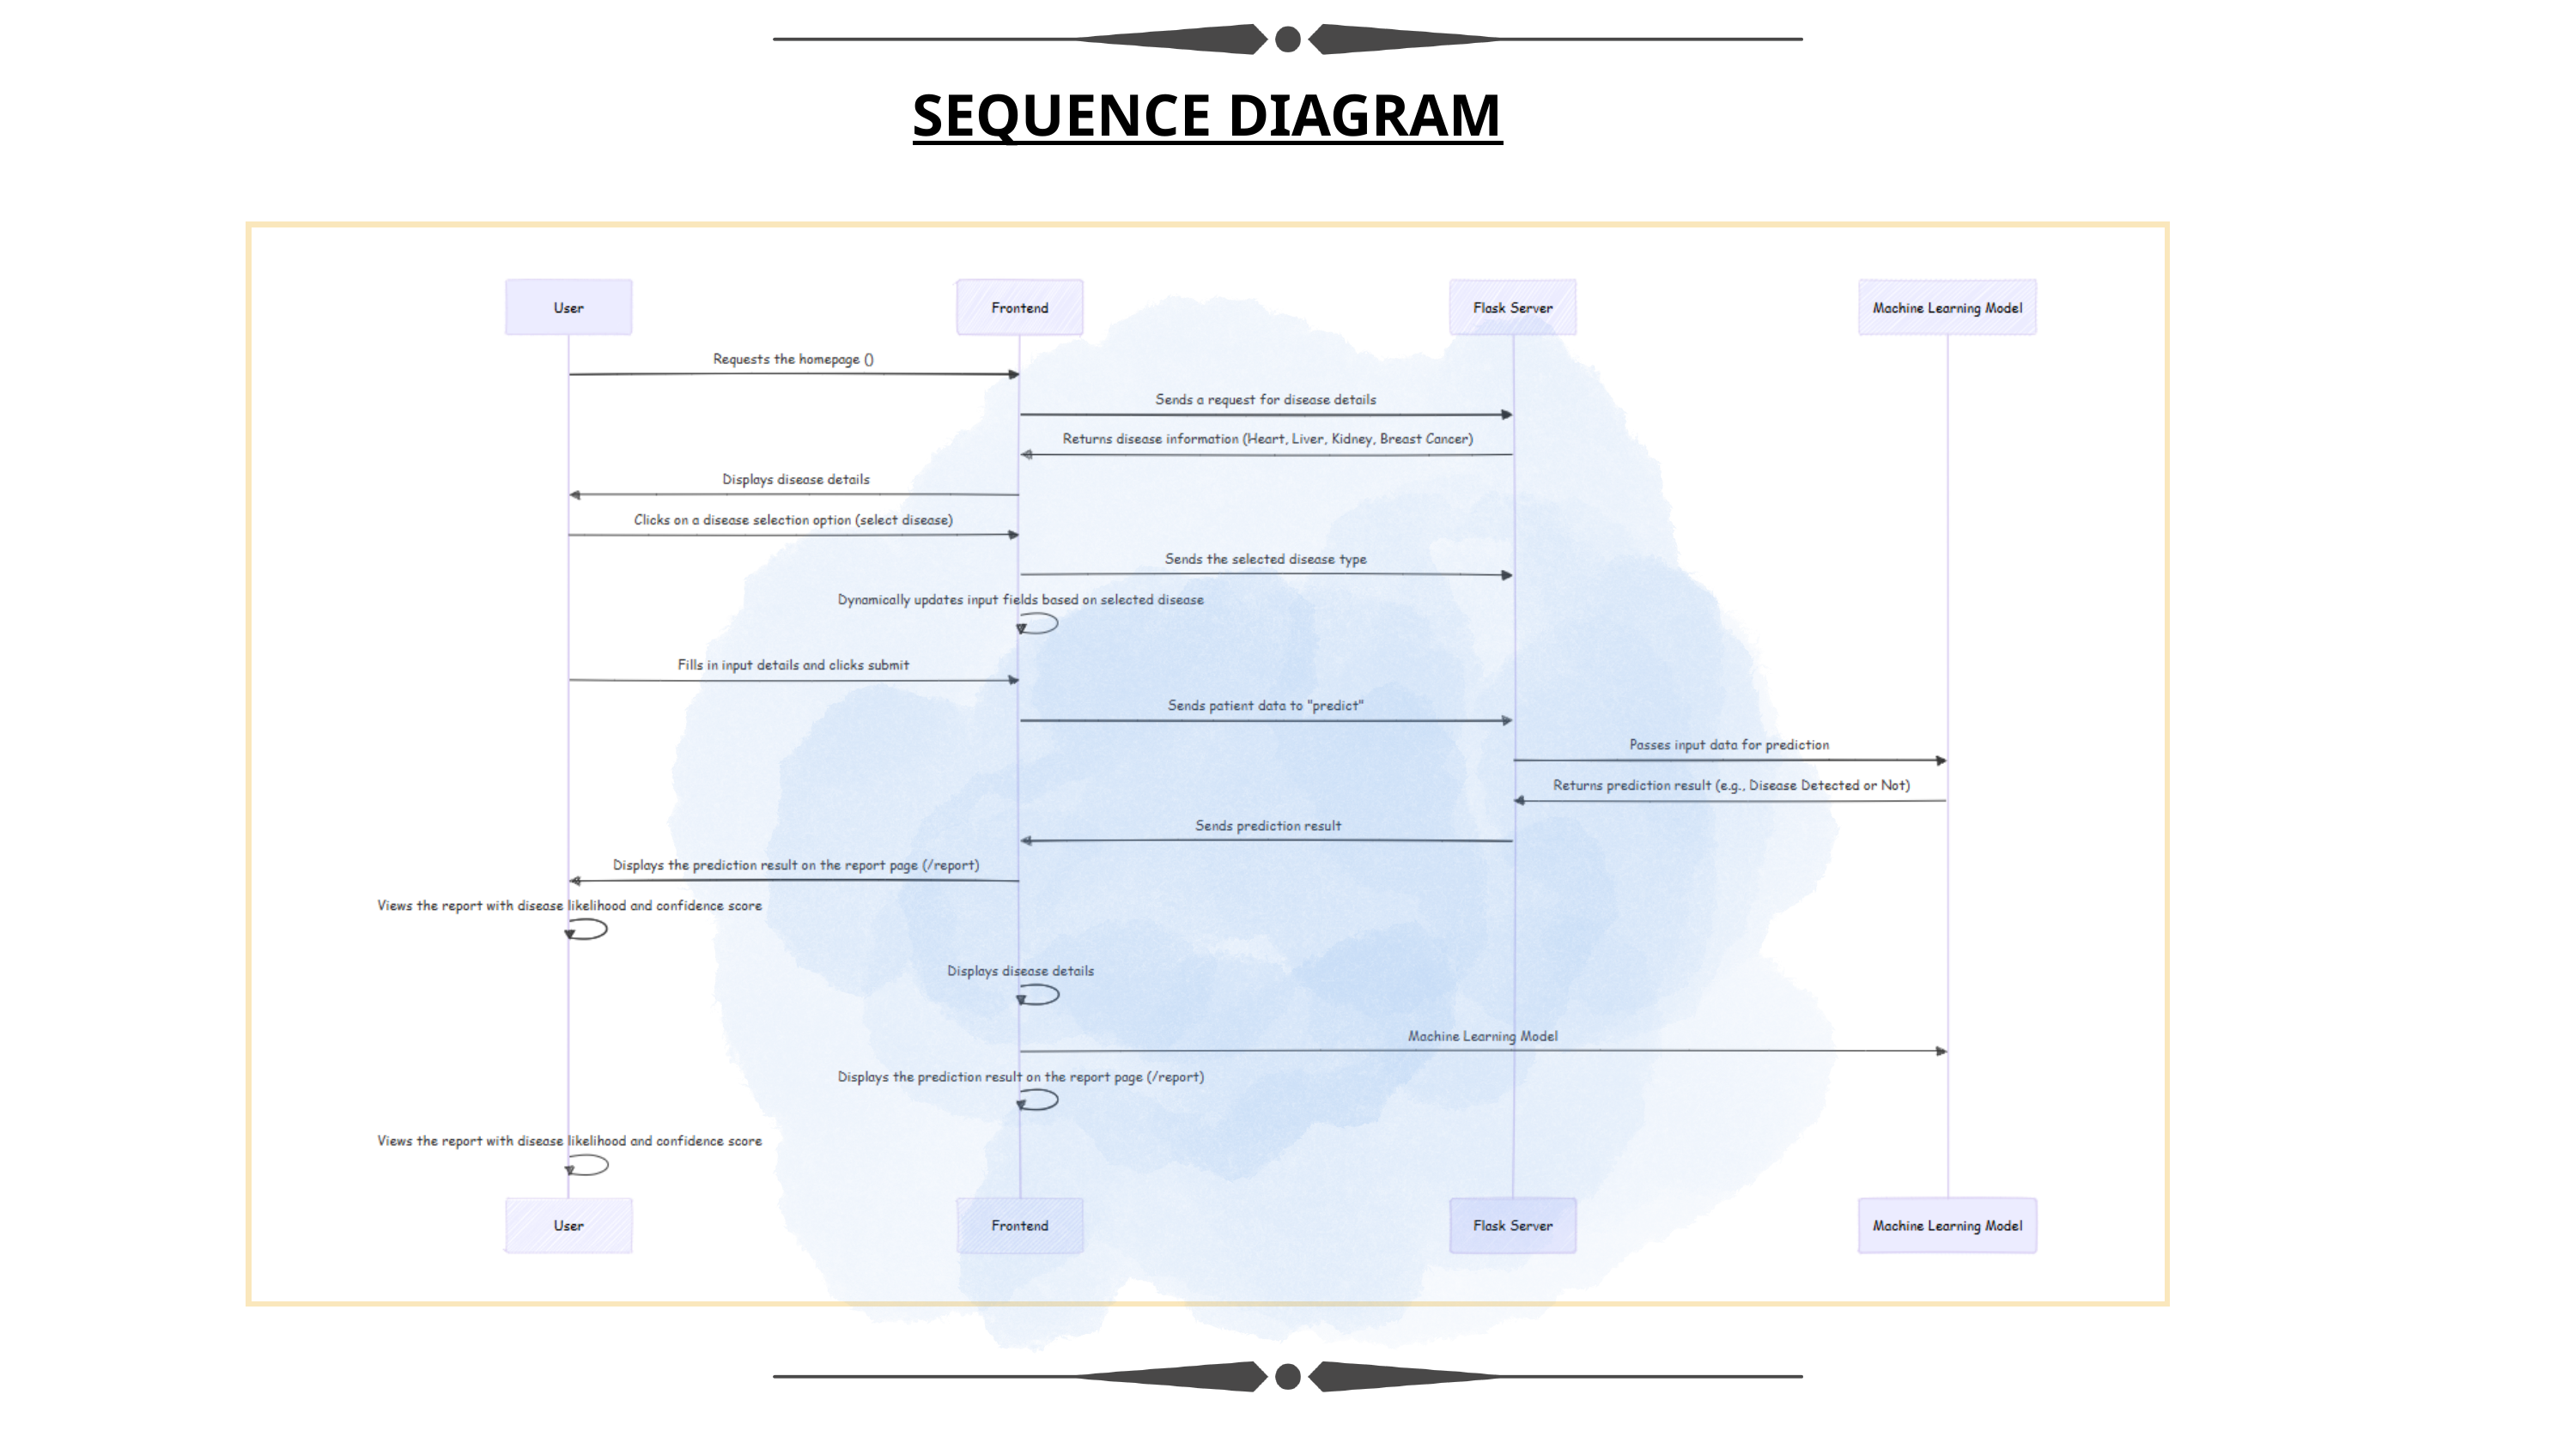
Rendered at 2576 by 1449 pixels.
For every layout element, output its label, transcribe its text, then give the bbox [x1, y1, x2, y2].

text_box SEQUENCE DIAGRAM [858, 67, 1558, 149]
text_box [772, 1361, 1803, 1393]
text_box [662, 291, 1845, 1359]
text_box [772, 23, 1803, 56]
text_box [248, 224, 2167, 1304]
